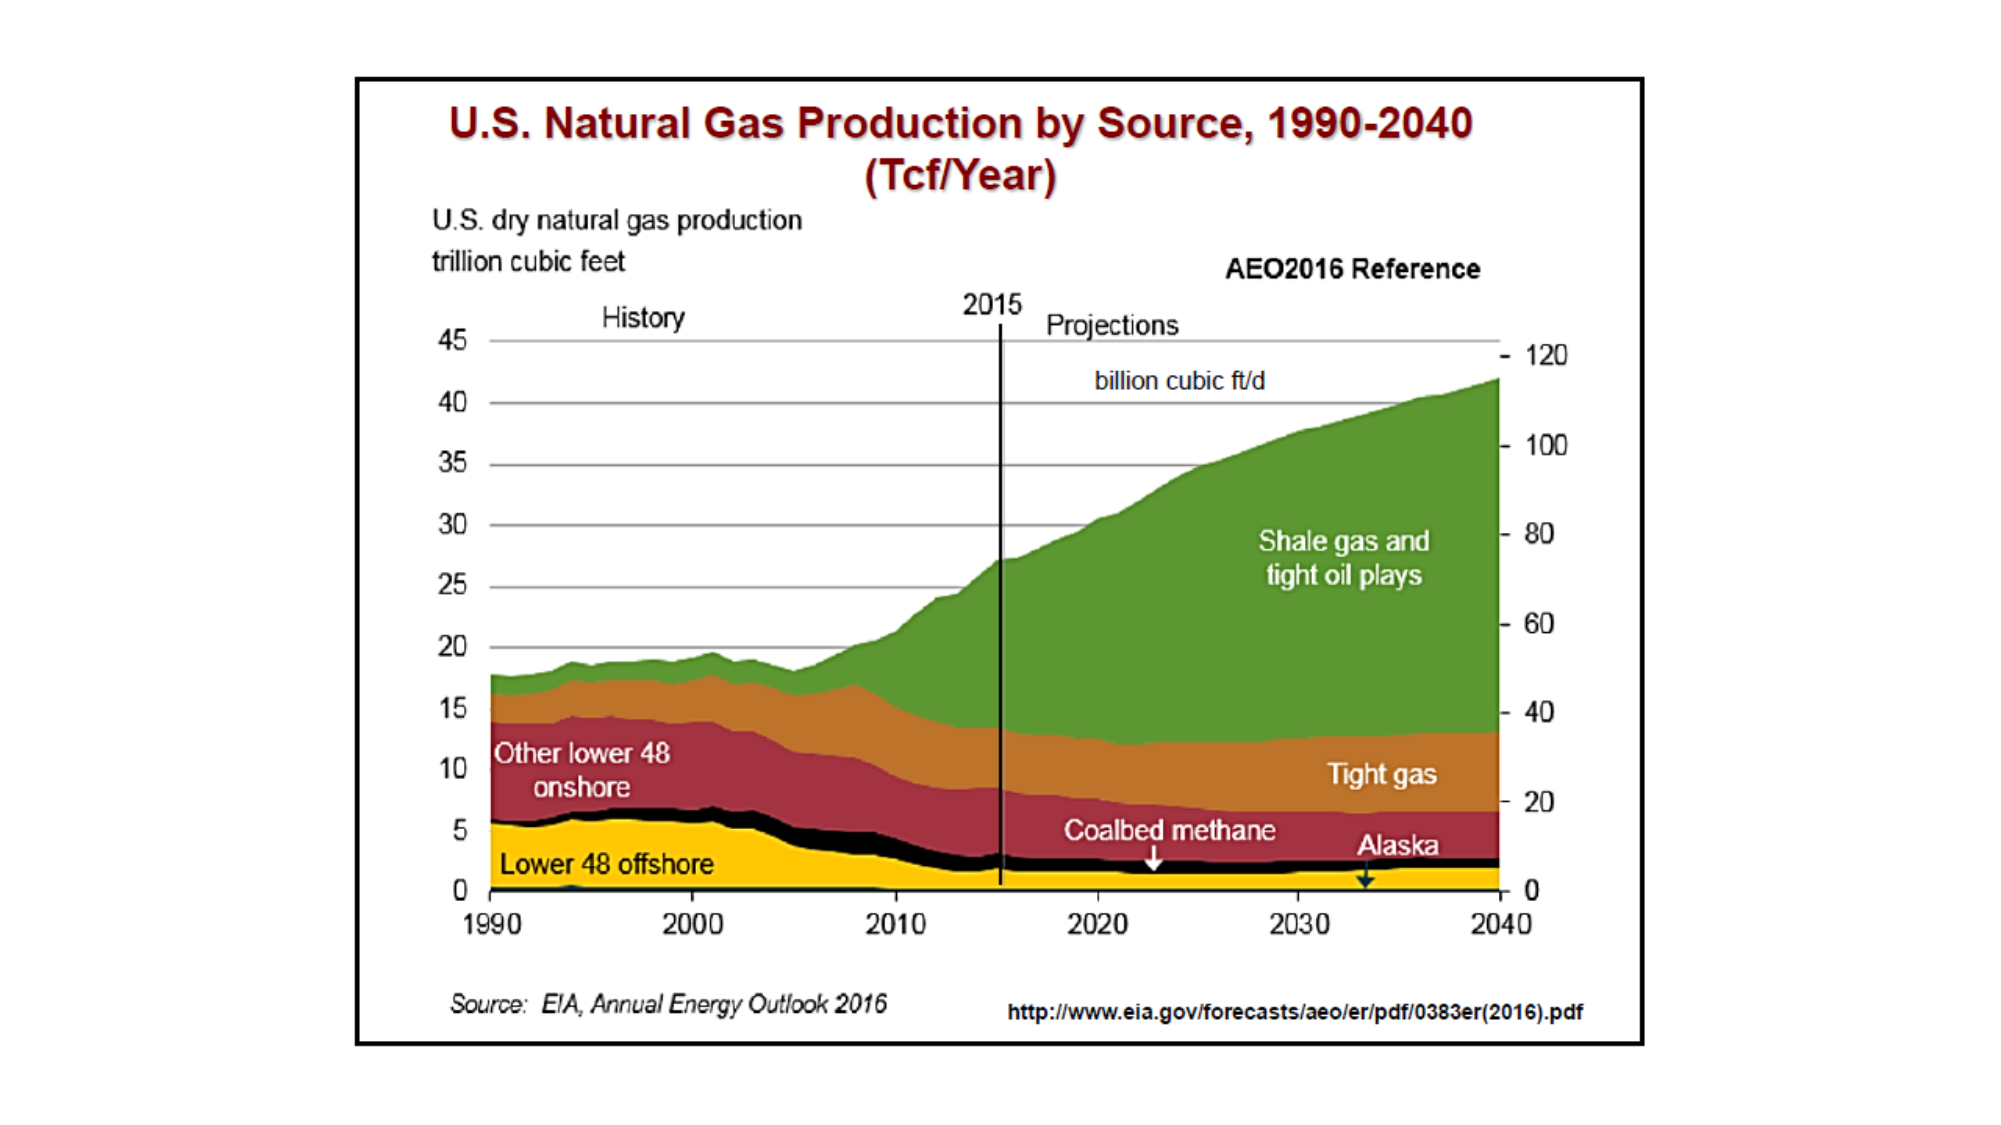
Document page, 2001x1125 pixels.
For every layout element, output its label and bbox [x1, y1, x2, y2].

picture [352, 74, 1648, 1051]
